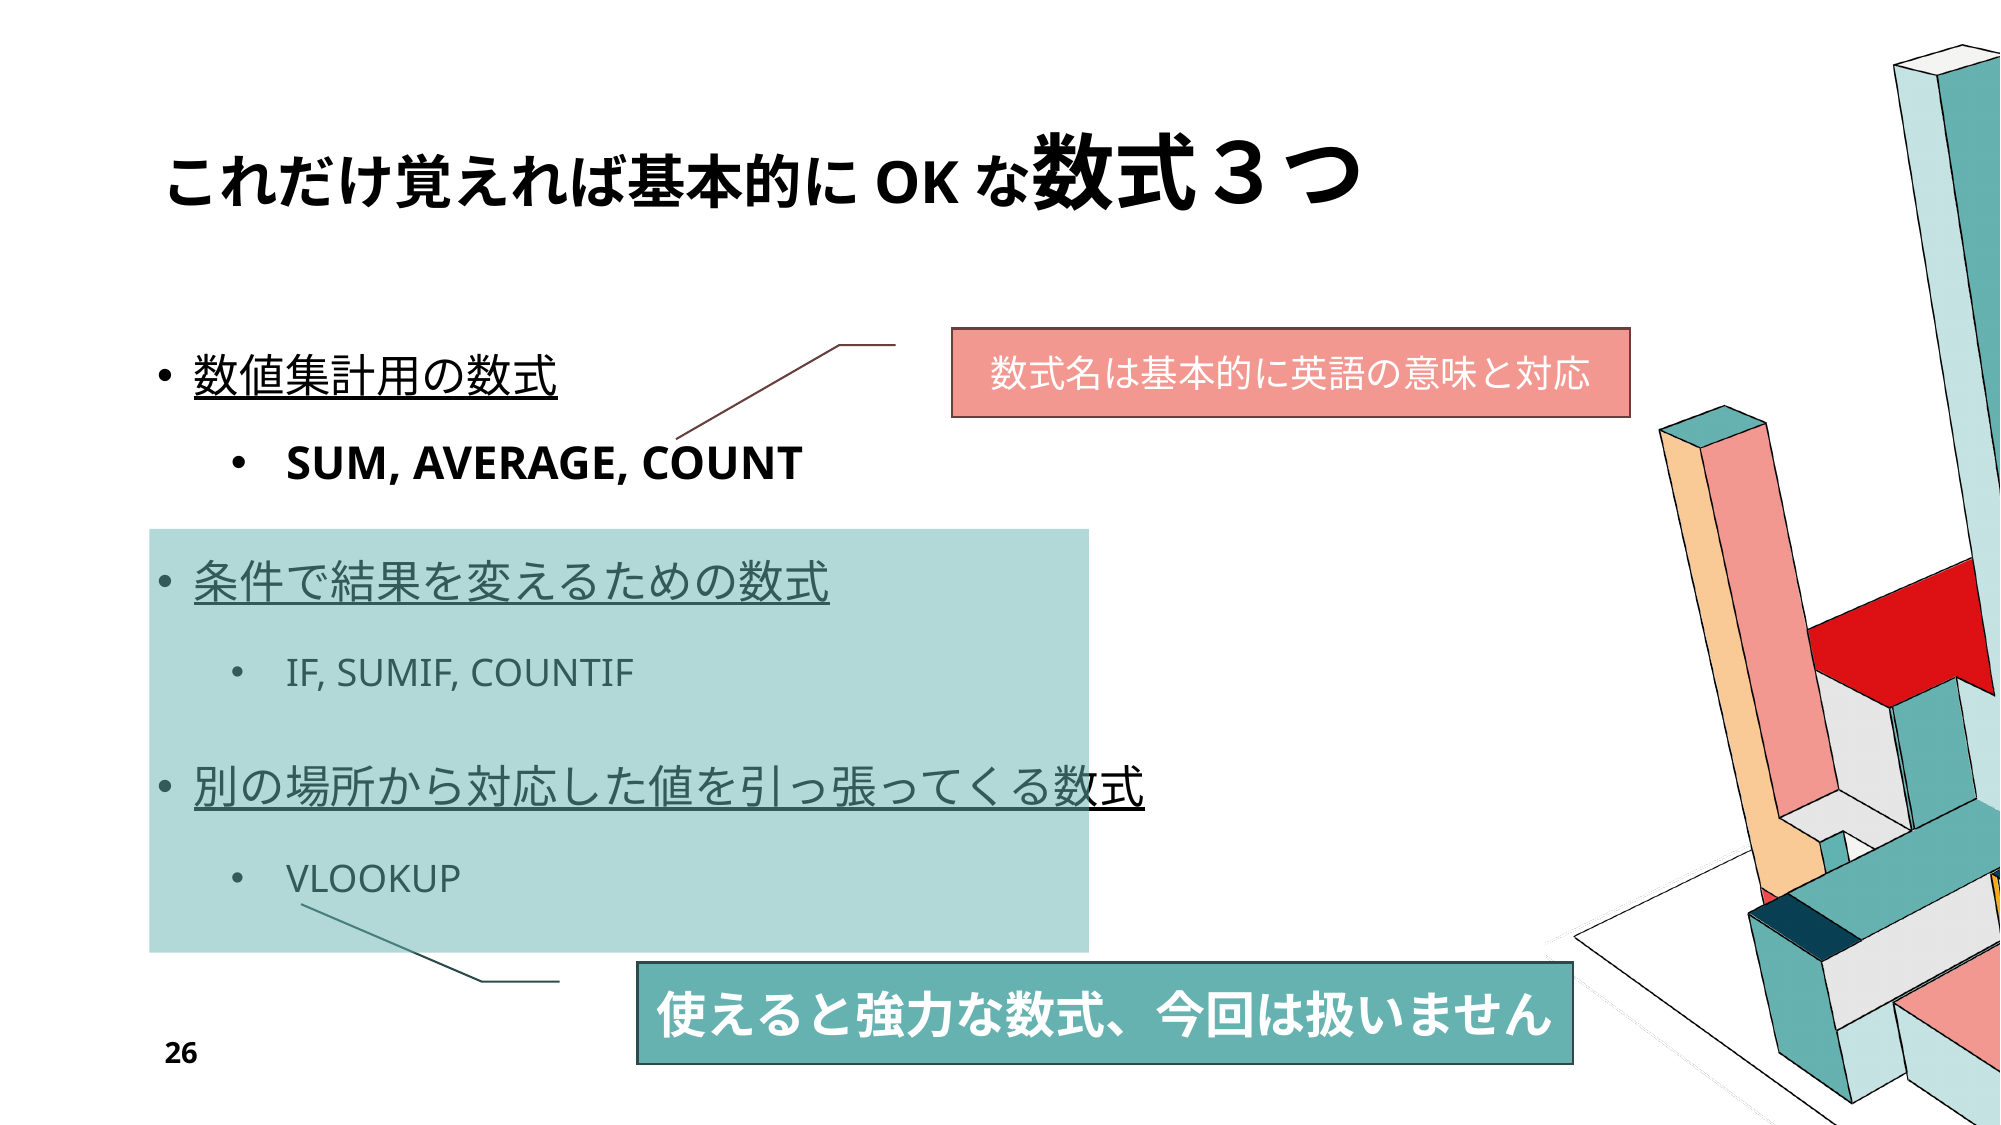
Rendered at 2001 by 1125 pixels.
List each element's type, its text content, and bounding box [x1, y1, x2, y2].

text_box 数式名は基本的に英語の意味と対応 [952, 328, 1630, 418]
text_box 使えると強力な数式、今回は扱いません [637, 962, 1573, 1065]
picture [1544, 43, 2000, 1125]
list 数値集計用の数式 SUM, AVERAGE, COUNT 条件で結果を変えるための数式 IF, SUMIF, COUNTIF 別の場所から対応した値を引っ張ってくる数式 VLOOKUP [142, 339, 1508, 913]
title これだけ覚えれば基本的にOKな数式３つ [146, 11, 1508, 230]
text_box [149, 528, 1089, 953]
slide_number 26 [149, 1024, 588, 1085]
